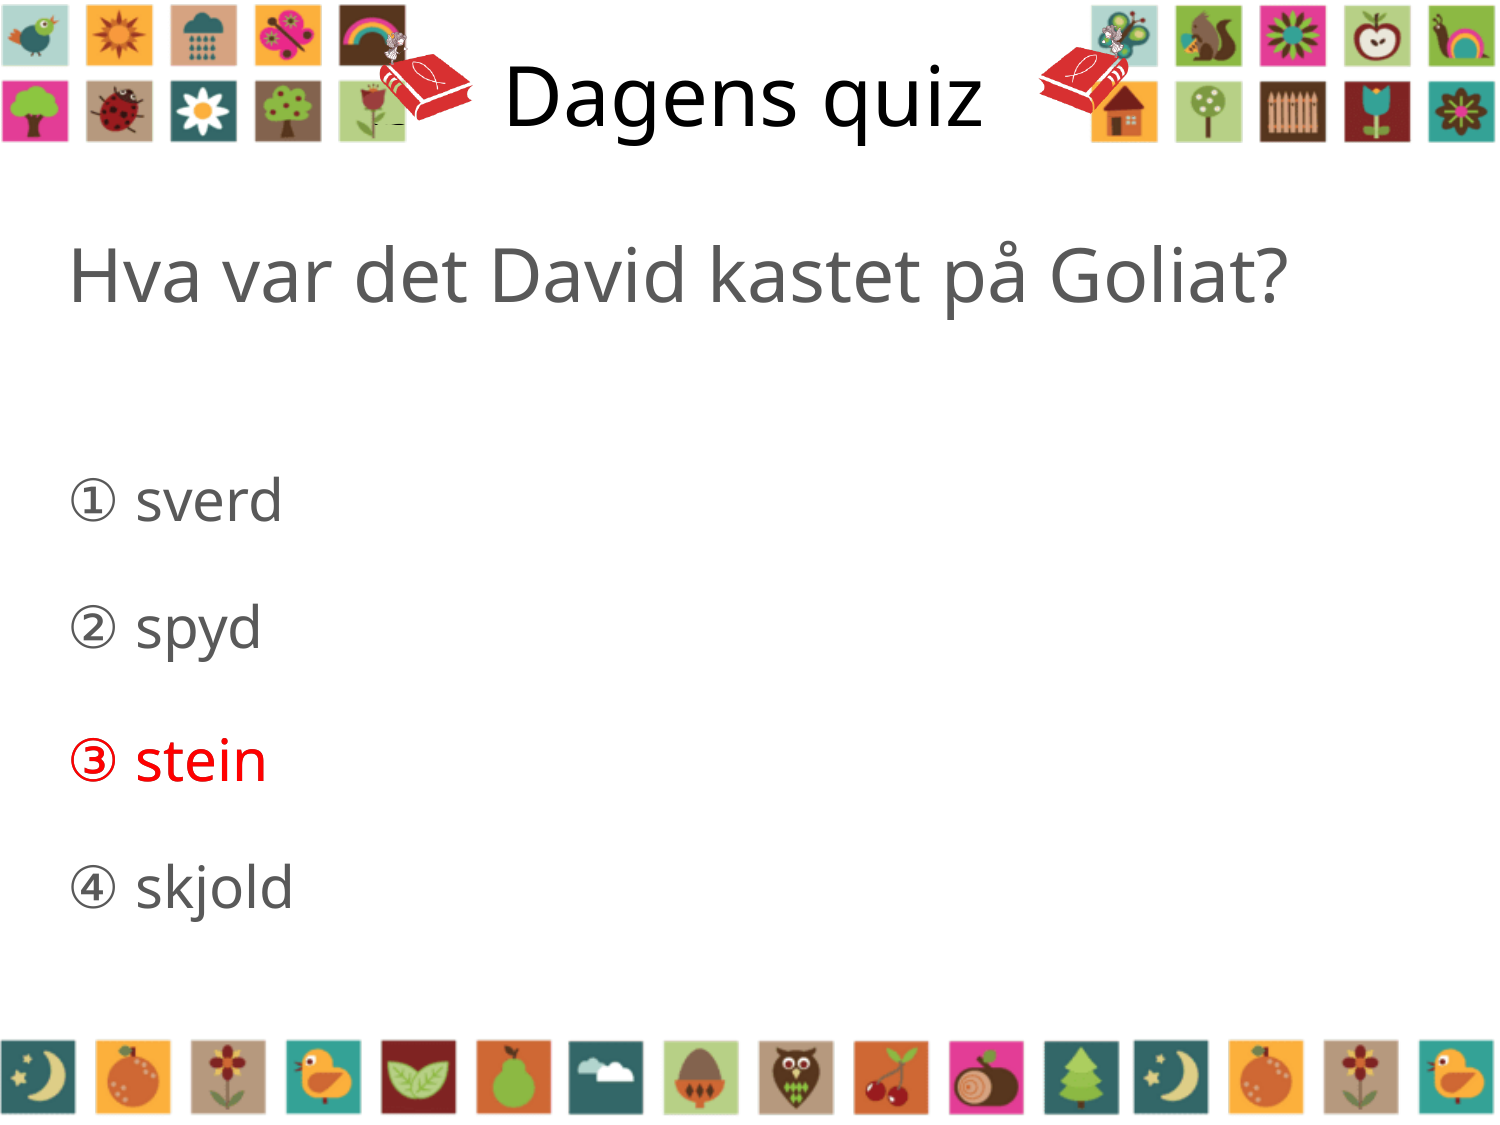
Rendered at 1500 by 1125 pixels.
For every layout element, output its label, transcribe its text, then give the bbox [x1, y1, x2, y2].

picture [0, 3, 505, 150]
text_box Hva var det David kastet på Goliat? [53, 219, 1436, 325]
text_box Dagens quiz [424, 35, 1077, 151]
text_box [0, 1028, 1500, 1118]
text_box ③ stein [53, 716, 1483, 801]
picture [1007, 3, 1500, 150]
text_box ④ skjold [53, 842, 1483, 928]
text_box ① sverd [53, 456, 1436, 541]
text_box ② spyd [53, 582, 1436, 668]
